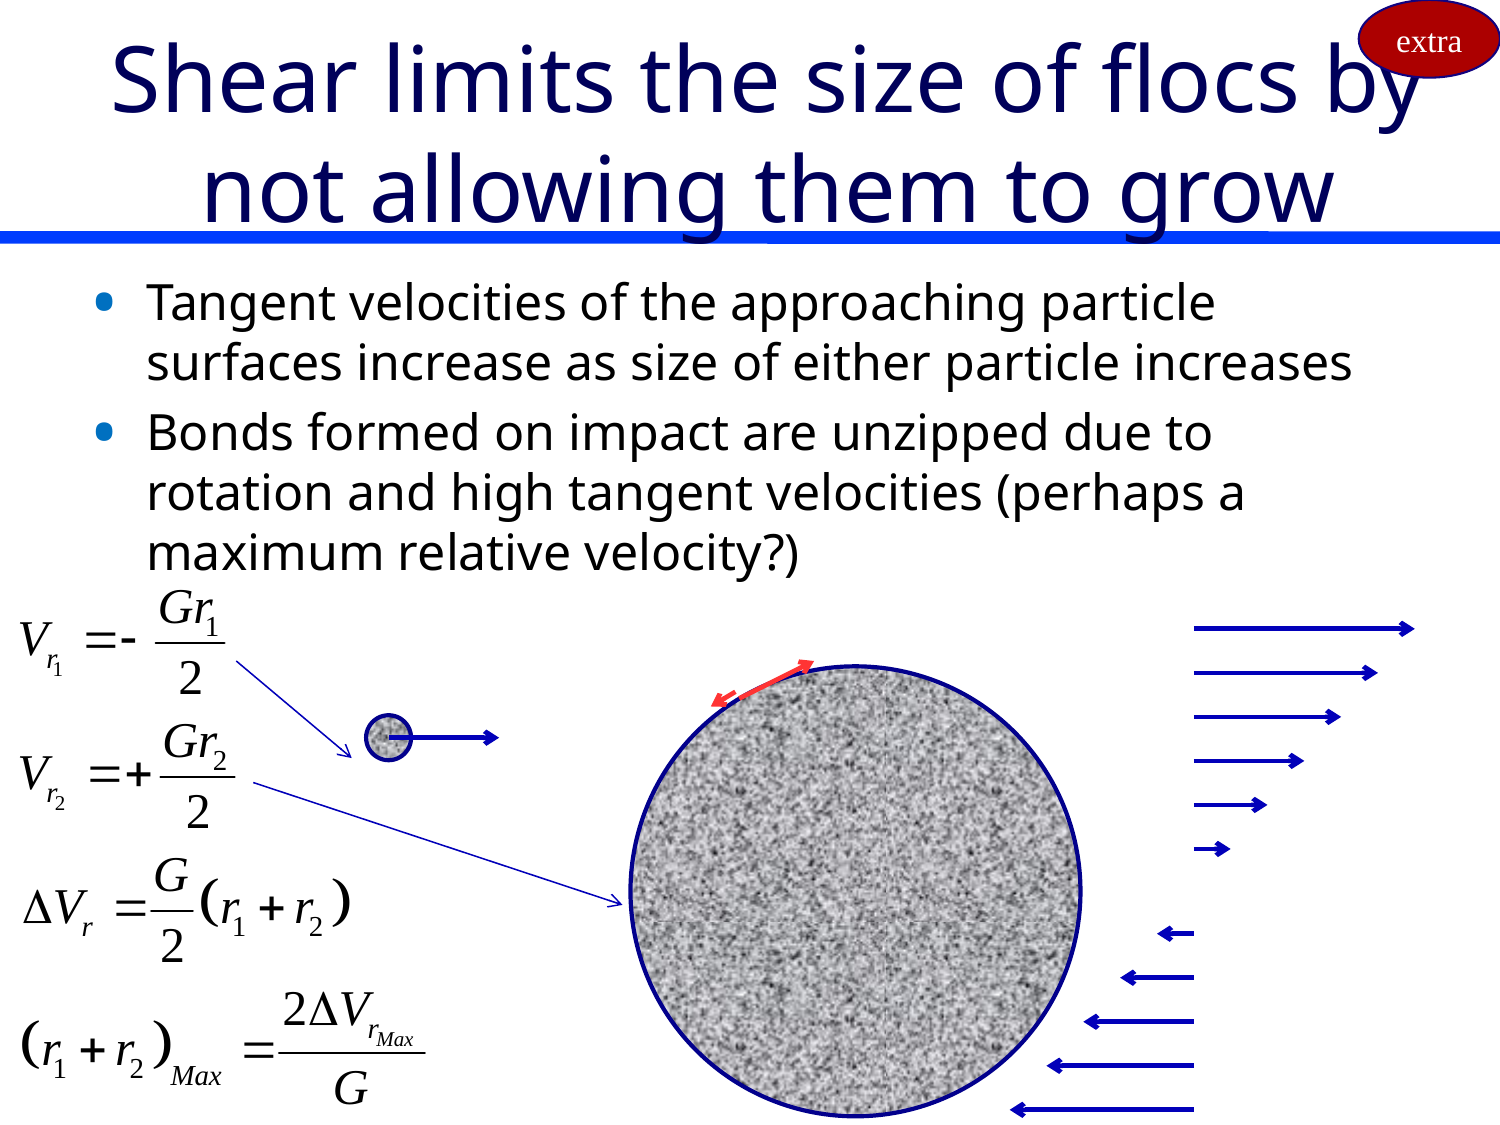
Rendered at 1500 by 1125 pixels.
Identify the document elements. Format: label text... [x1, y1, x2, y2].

text_box extra [1358, 0, 1500, 78]
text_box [253, 782, 623, 906]
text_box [710, 660, 815, 707]
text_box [972, 628, 1416, 1125]
text_box [628, 664, 967, 1119]
title Shear limits the size of flocs by not allowing them to grow [75, 37, 1463, 225]
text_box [236, 660, 352, 759]
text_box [18, 580, 430, 1111]
list Tangent velocities of the approaching particle surfaces increase as size of either particle increases Bonds formed on impact are unzipped due to rotation and high tangent velocities (perhaps a maximum relative velocity?) [74, 262, 1429, 1006]
